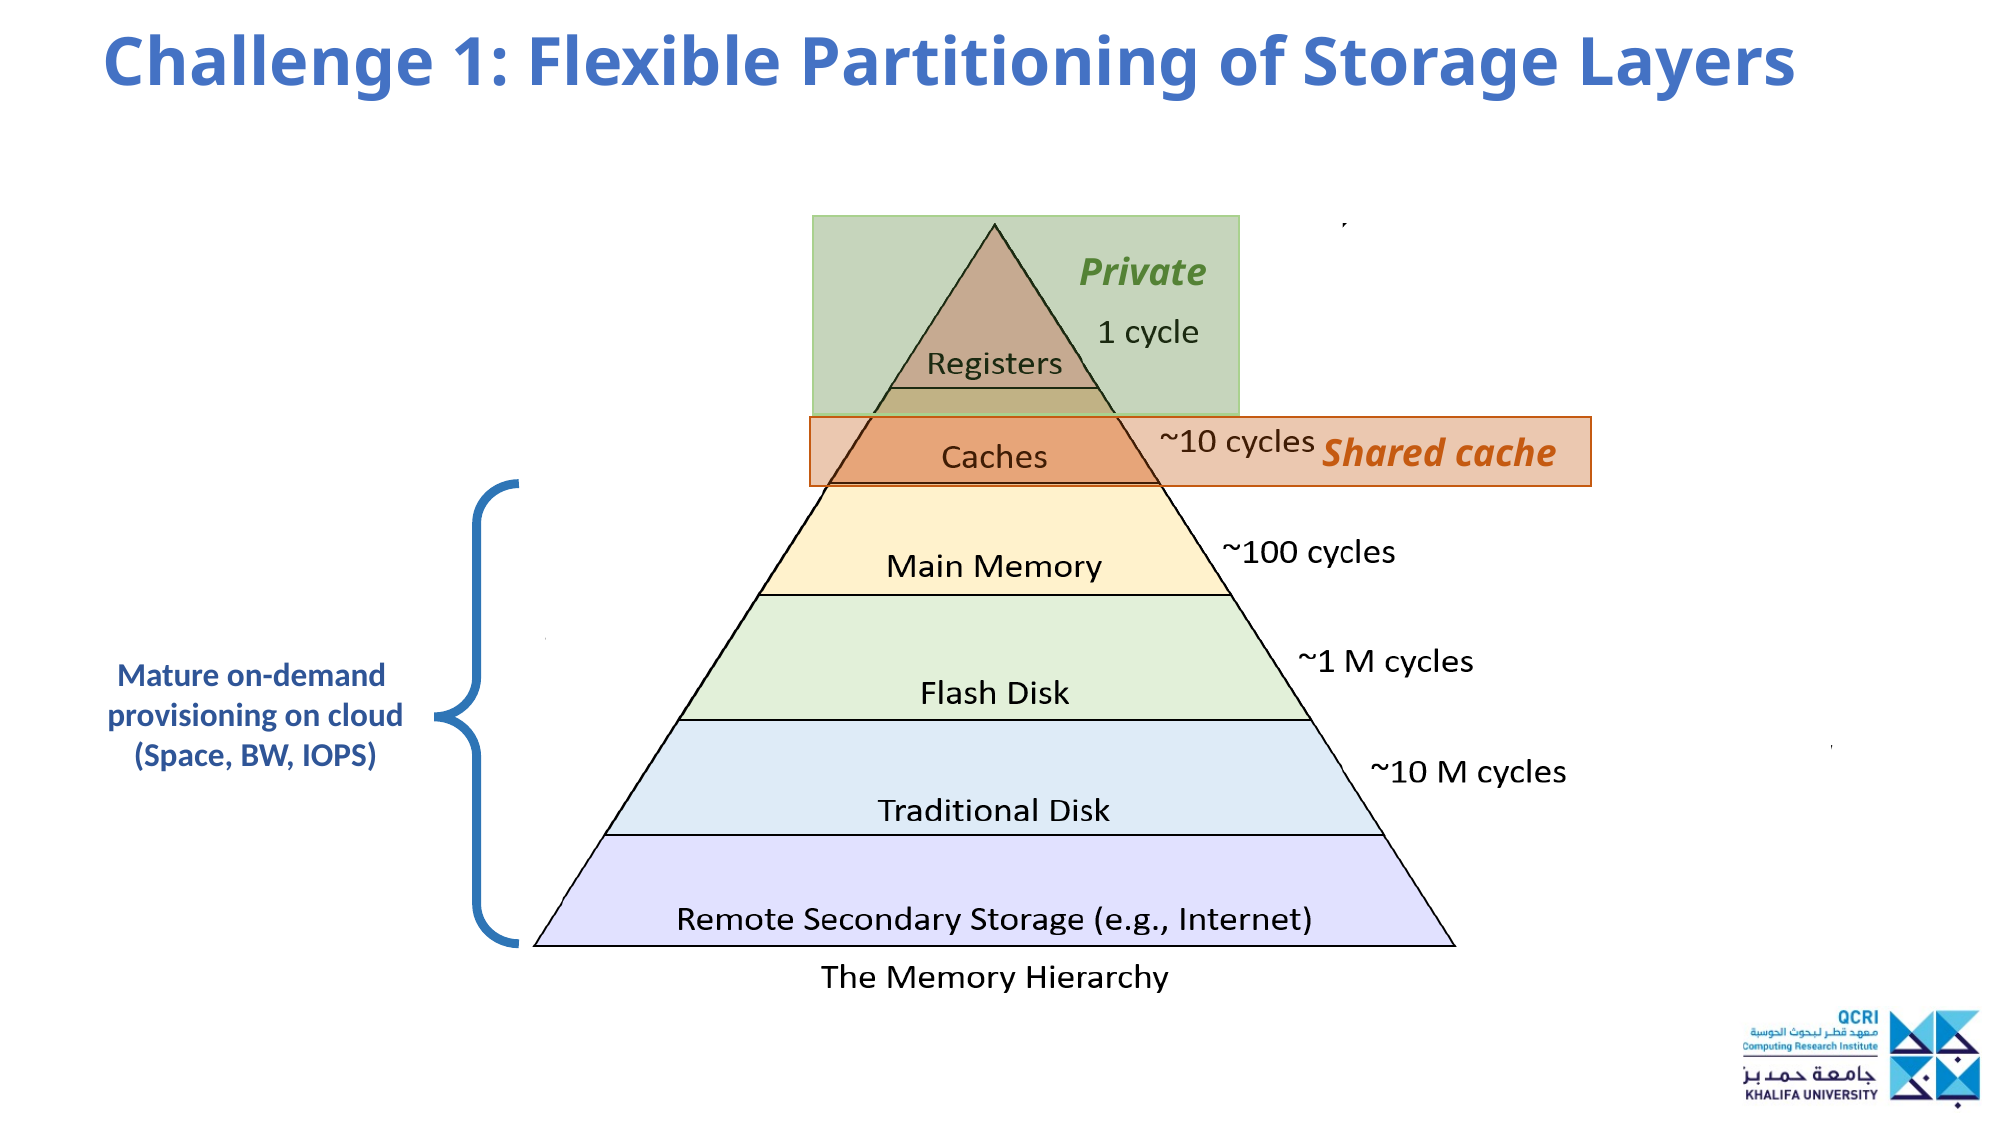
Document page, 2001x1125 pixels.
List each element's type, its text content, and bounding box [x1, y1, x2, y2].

title Challenge 1: Flexible Partitioning of Storage Layers [87, 12, 1813, 115]
picture [1863, 1006, 1982, 1113]
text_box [287, 171, 1863, 1125]
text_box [33, 483, 519, 944]
